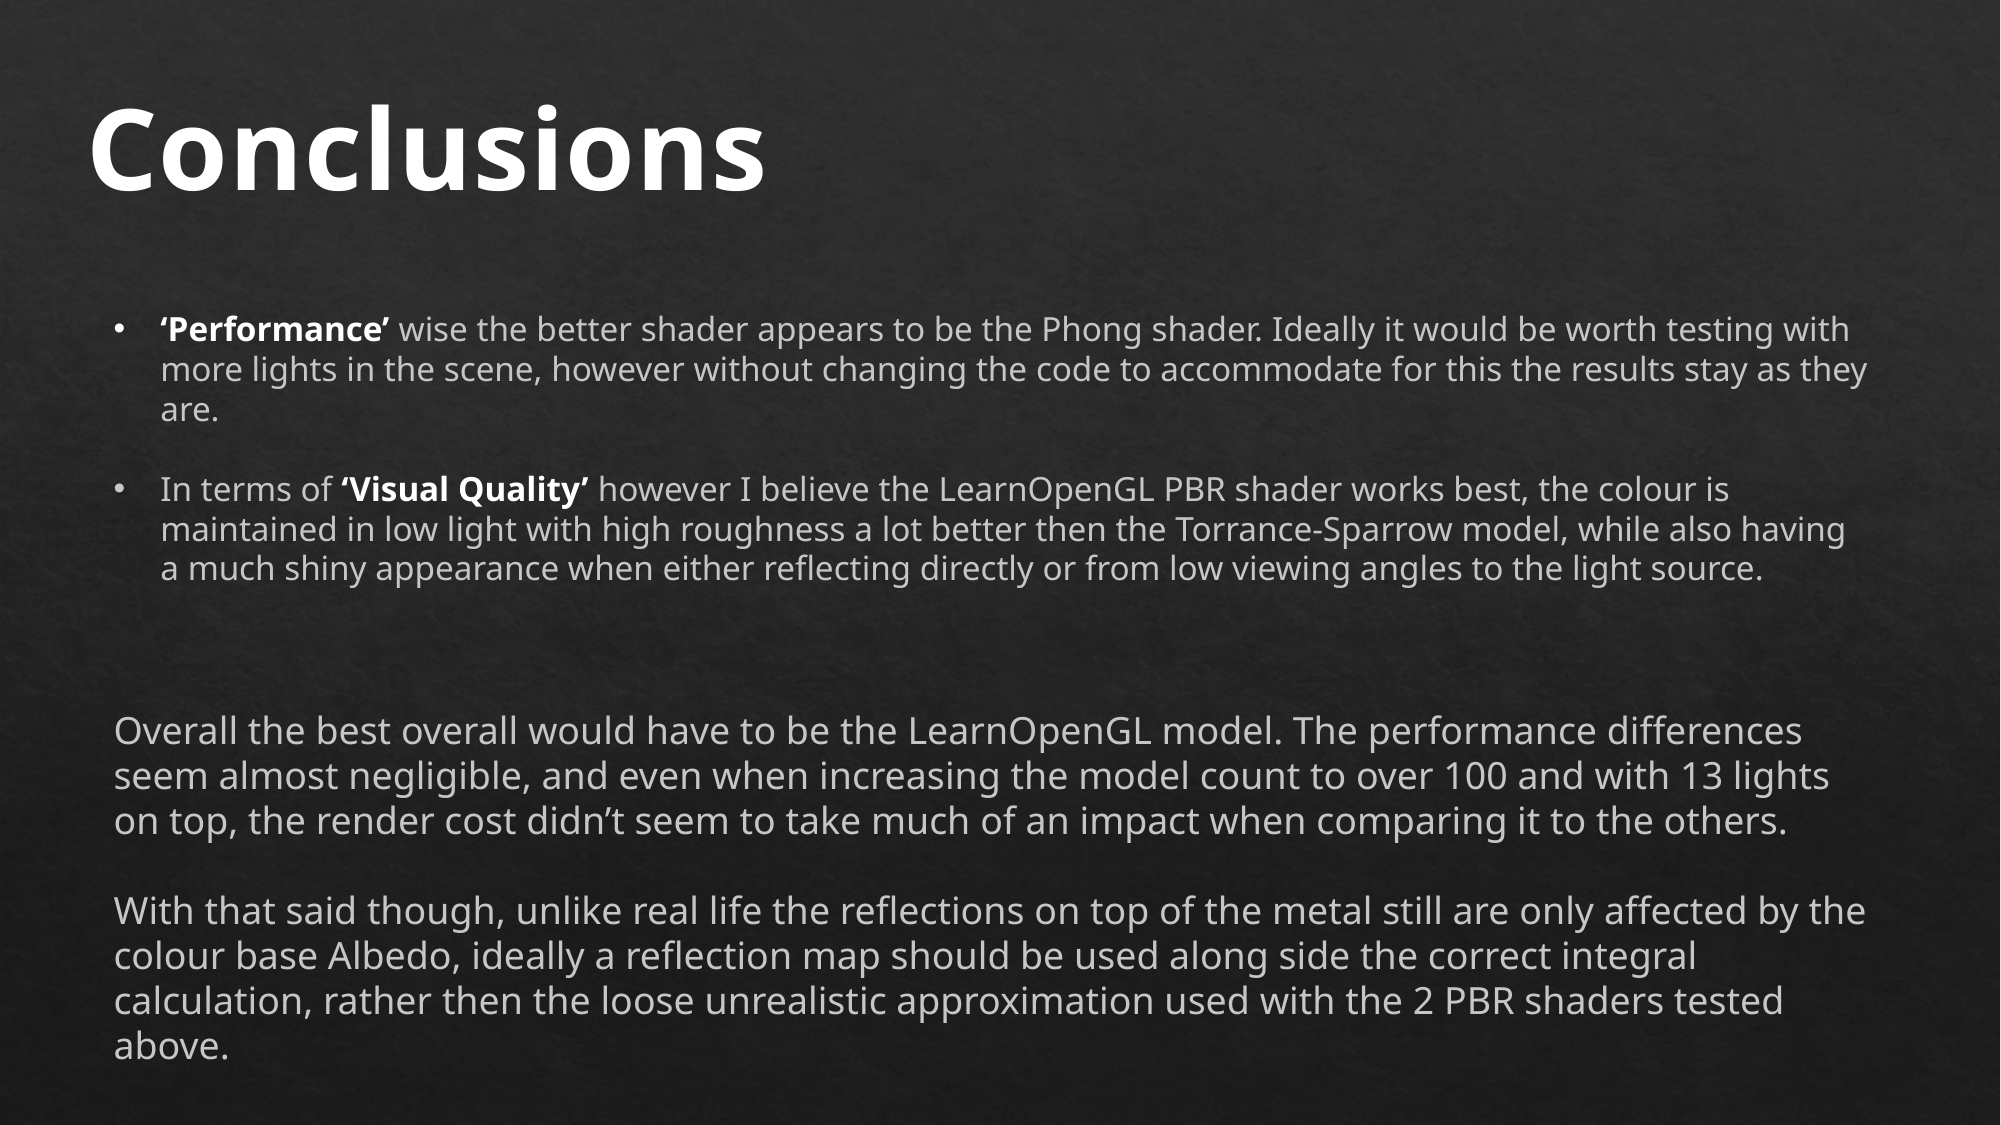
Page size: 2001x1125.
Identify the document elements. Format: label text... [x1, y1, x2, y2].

text_box Conclusions [70, 70, 784, 221]
text_box ‘Performance’ wise the better shader appears to be the Phong shader. Ideally it would be worth testing with more lights in the scene, however without changing the code to accommodate for this the results stay as they are. In terms of ‘Visual Quality’ however I believe the LearnOpenGL PBR shader works best, the colour is maintained in low light with high roughness a lot better then the Torrance-Sparrow model, while also having a much shiny appearance when either reflecting directly or from low viewing angles to the light source. Overall the best overall would have to be the LearnOpenGL model. The performance differences seem almost negligible, and even when increasing the model count to over 100 and with 13 lights on top, the render cost didn’t seem to take much of an impact when comparing it to the others. With that said though, unlike real life the reflections on top of the metal still are only affected by the colour base Albedo, ideally a reflection map should be used along side the correct integral calculation, rather then the loose unrealistic approximation used with the 2 PBR shaders tested above. [98, 300, 1889, 1075]
